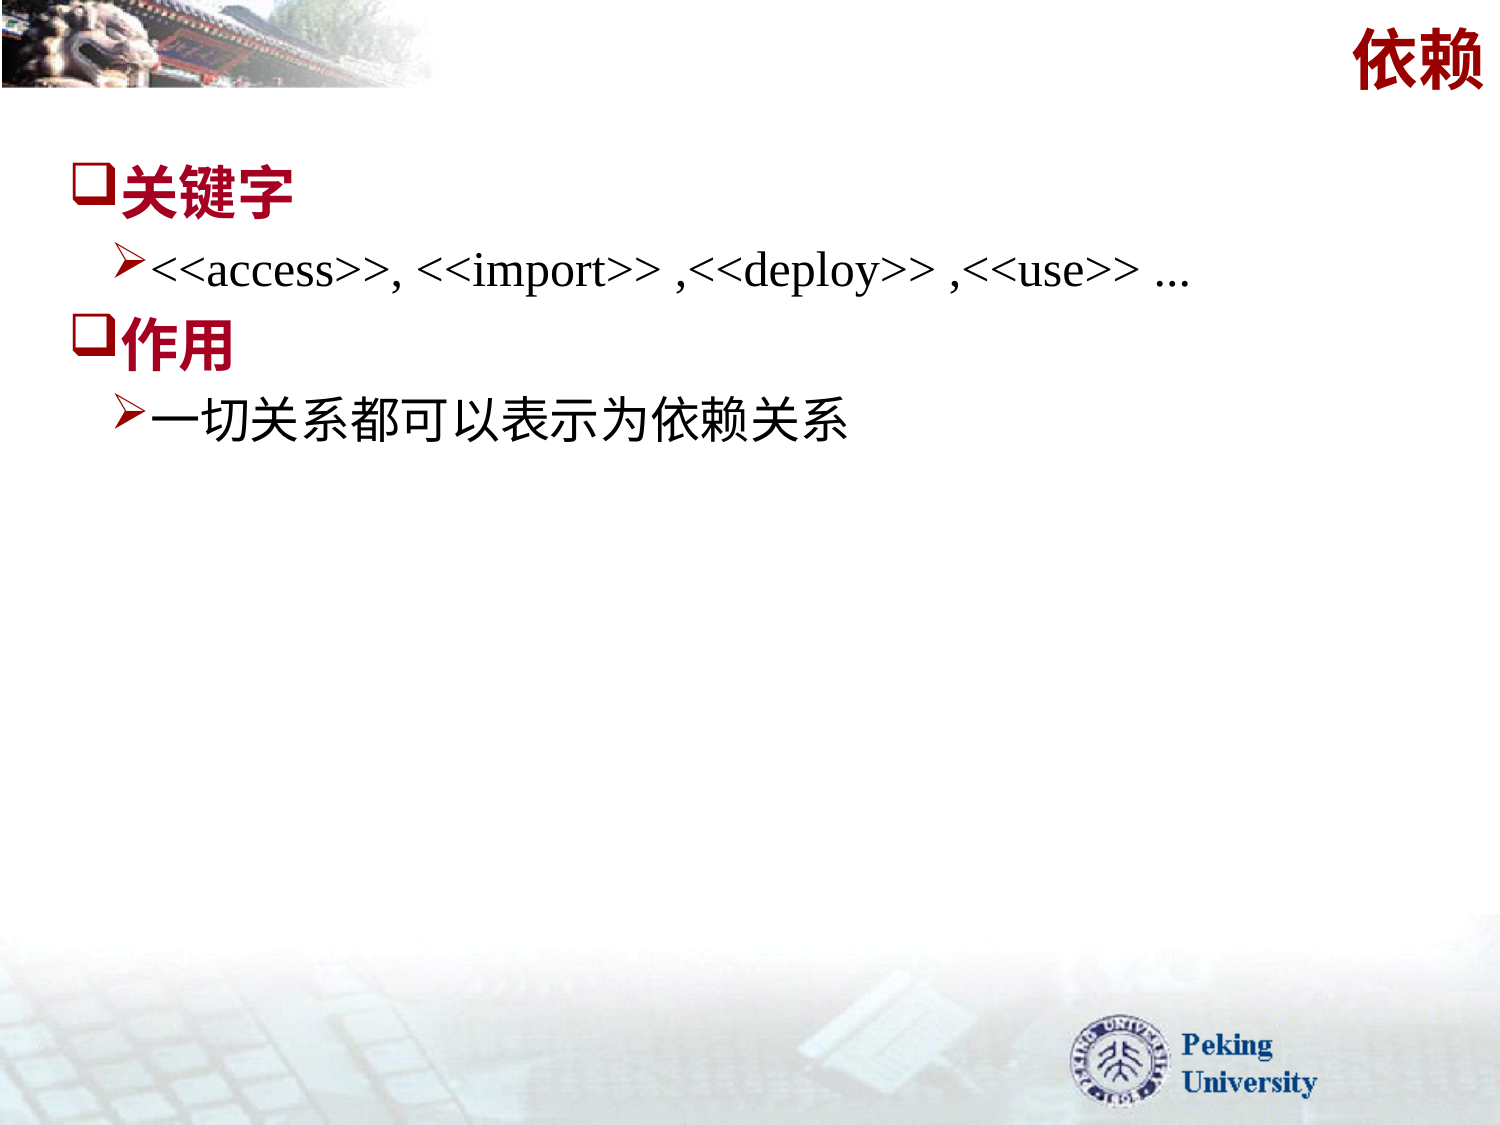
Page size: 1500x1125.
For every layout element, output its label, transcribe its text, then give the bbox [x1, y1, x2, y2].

picture [0, 904, 1500, 1125]
title 依赖 [111, 9, 1500, 106]
picture [0, 0, 475, 88]
list 关键字 <<access>>, <<import>> ,<<deploy>> ,<<use>> ... 作用 一切关系都可以表示为依赖关系 [52, 148, 1438, 976]
